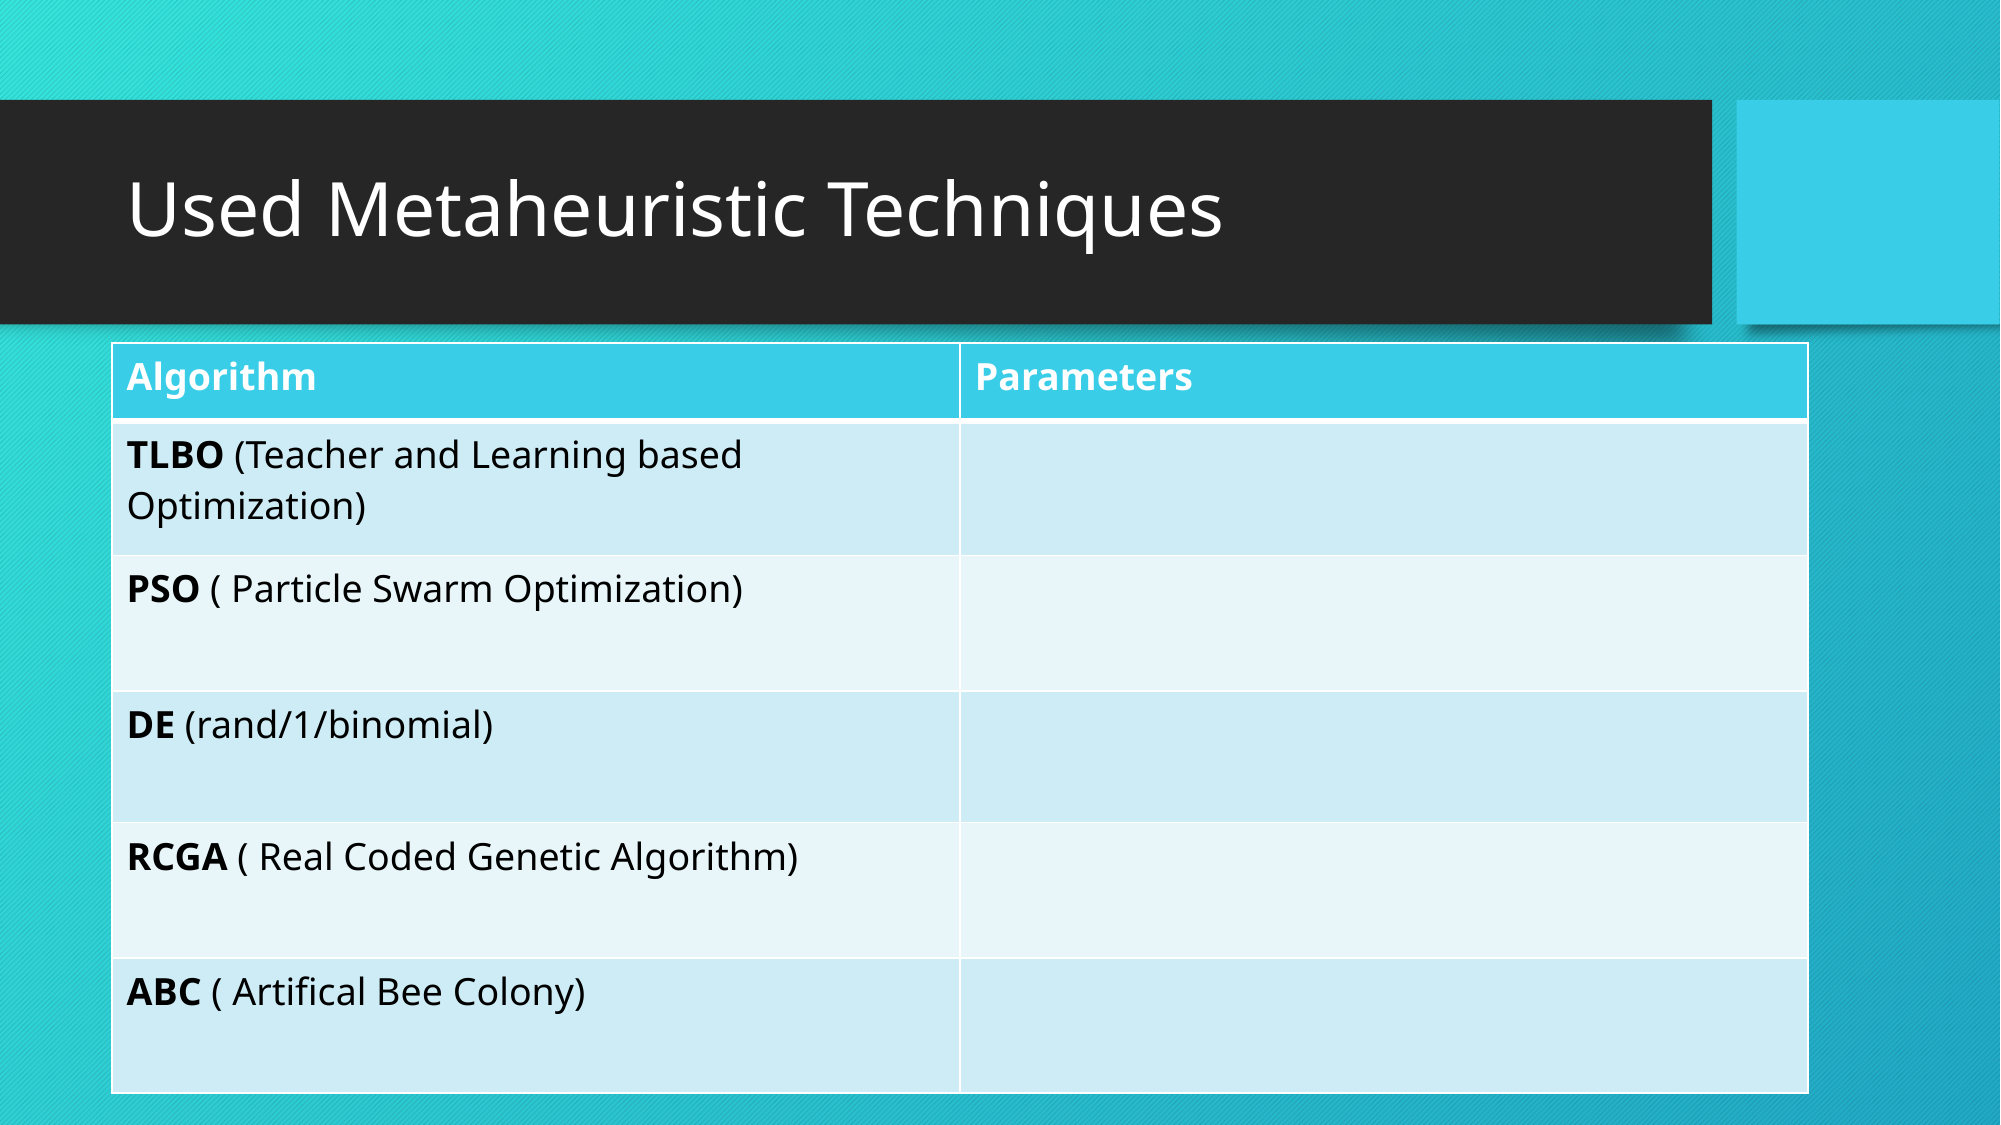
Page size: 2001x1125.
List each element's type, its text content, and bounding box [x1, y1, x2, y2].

picture [0, 325, 1713, 376]
picture [1736, 325, 2000, 347]
title Used Metaheuristic Techniques [111, 123, 1689, 301]
